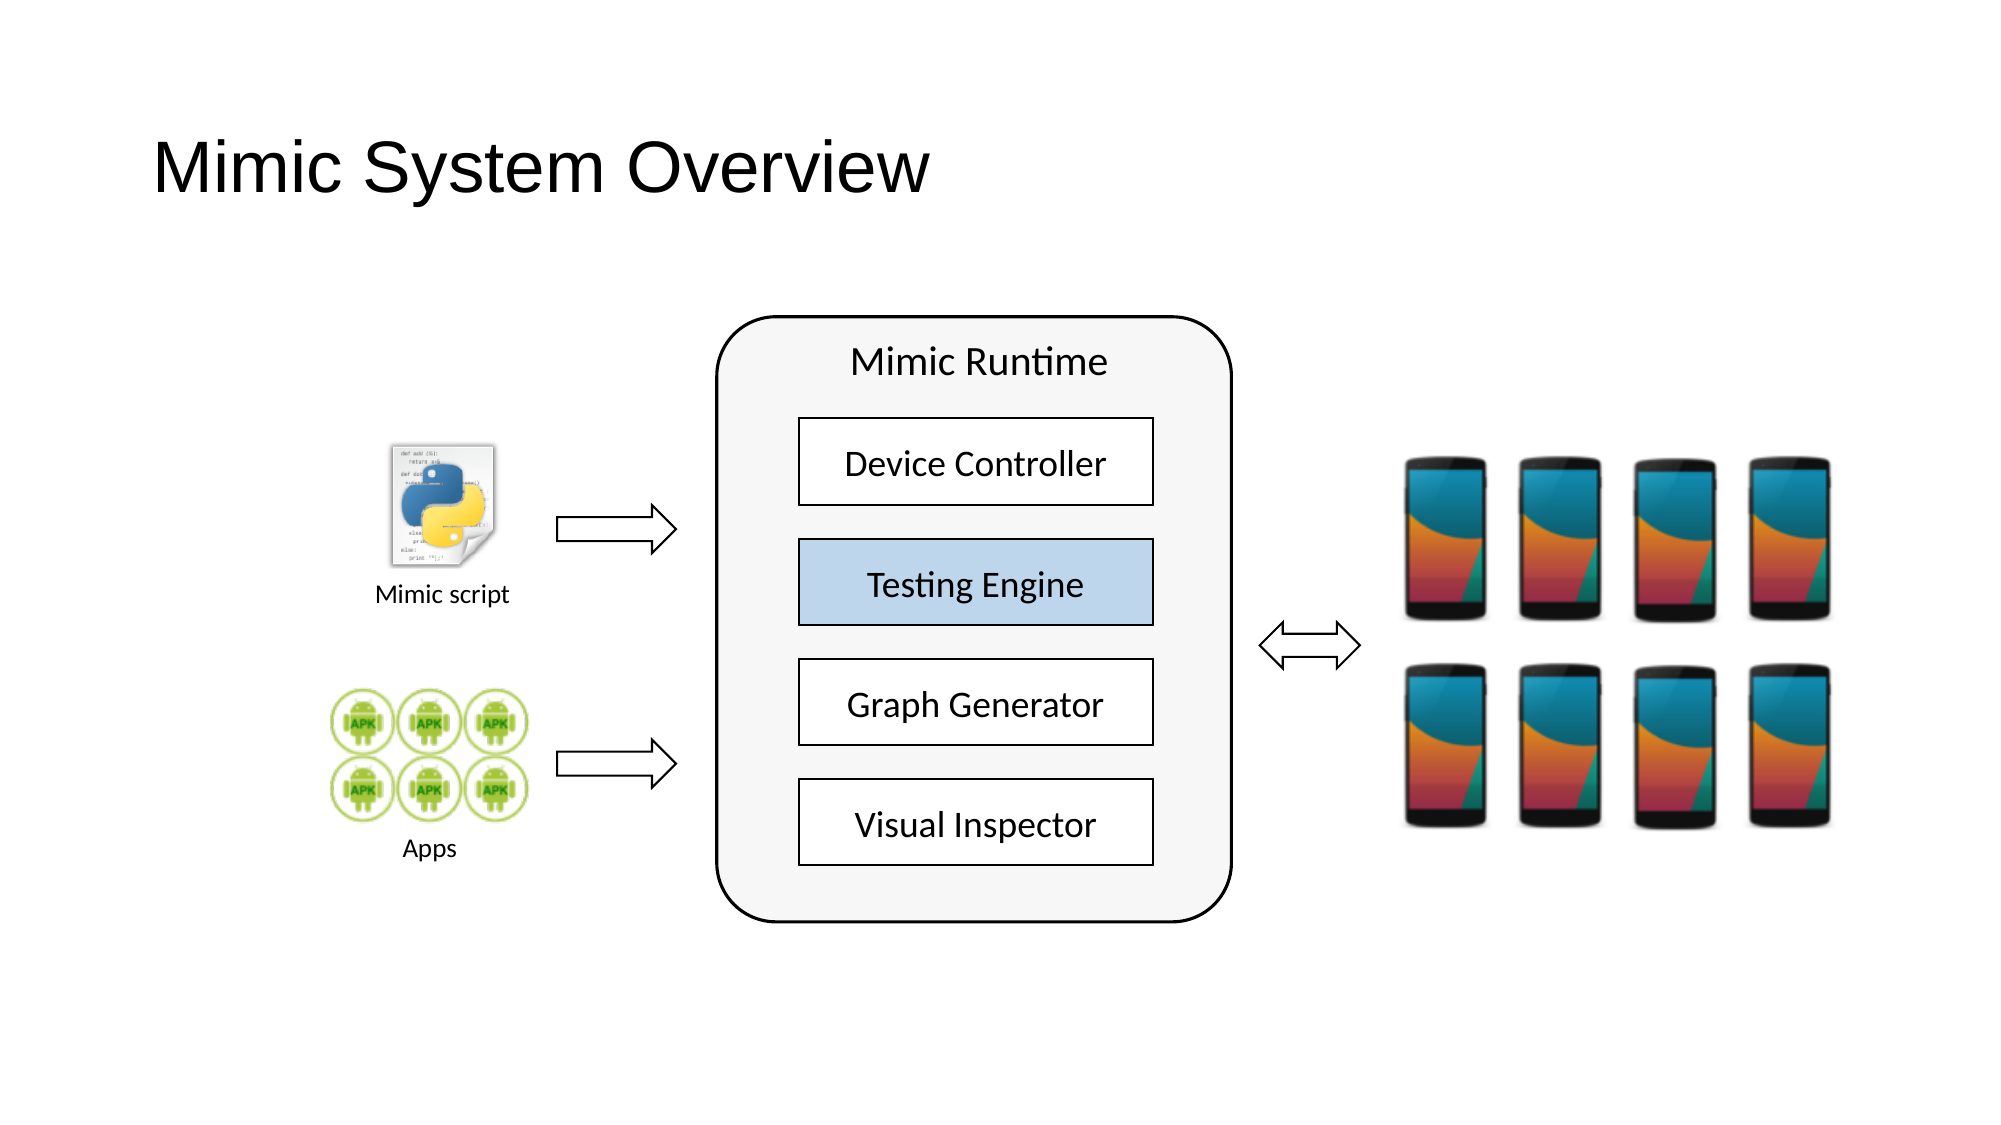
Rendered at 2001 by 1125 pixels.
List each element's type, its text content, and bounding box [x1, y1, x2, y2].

picture [1736, 446, 1845, 631]
picture [1621, 655, 1730, 840]
picture [1736, 653, 1845, 838]
title Mimic System Overview [137, 59, 1863, 278]
picture [1506, 653, 1616, 838]
text_box Testing Engine [798, 538, 1154, 626]
picture [1392, 446, 1501, 631]
text_box Graph Generator [798, 658, 1154, 746]
text_box Mimic Runtime [835, 326, 1124, 392]
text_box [348, 441, 537, 617]
text_box [556, 737, 678, 791]
picture [1506, 446, 1616, 631]
text_box Device Controller [798, 417, 1154, 506]
picture [1621, 448, 1730, 633]
picture [1392, 653, 1501, 838]
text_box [329, 686, 530, 871]
text_box [1258, 619, 1362, 671]
text_box [556, 502, 678, 556]
text_box Visual Inspector [798, 778, 1154, 866]
text_box [715, 315, 1233, 923]
